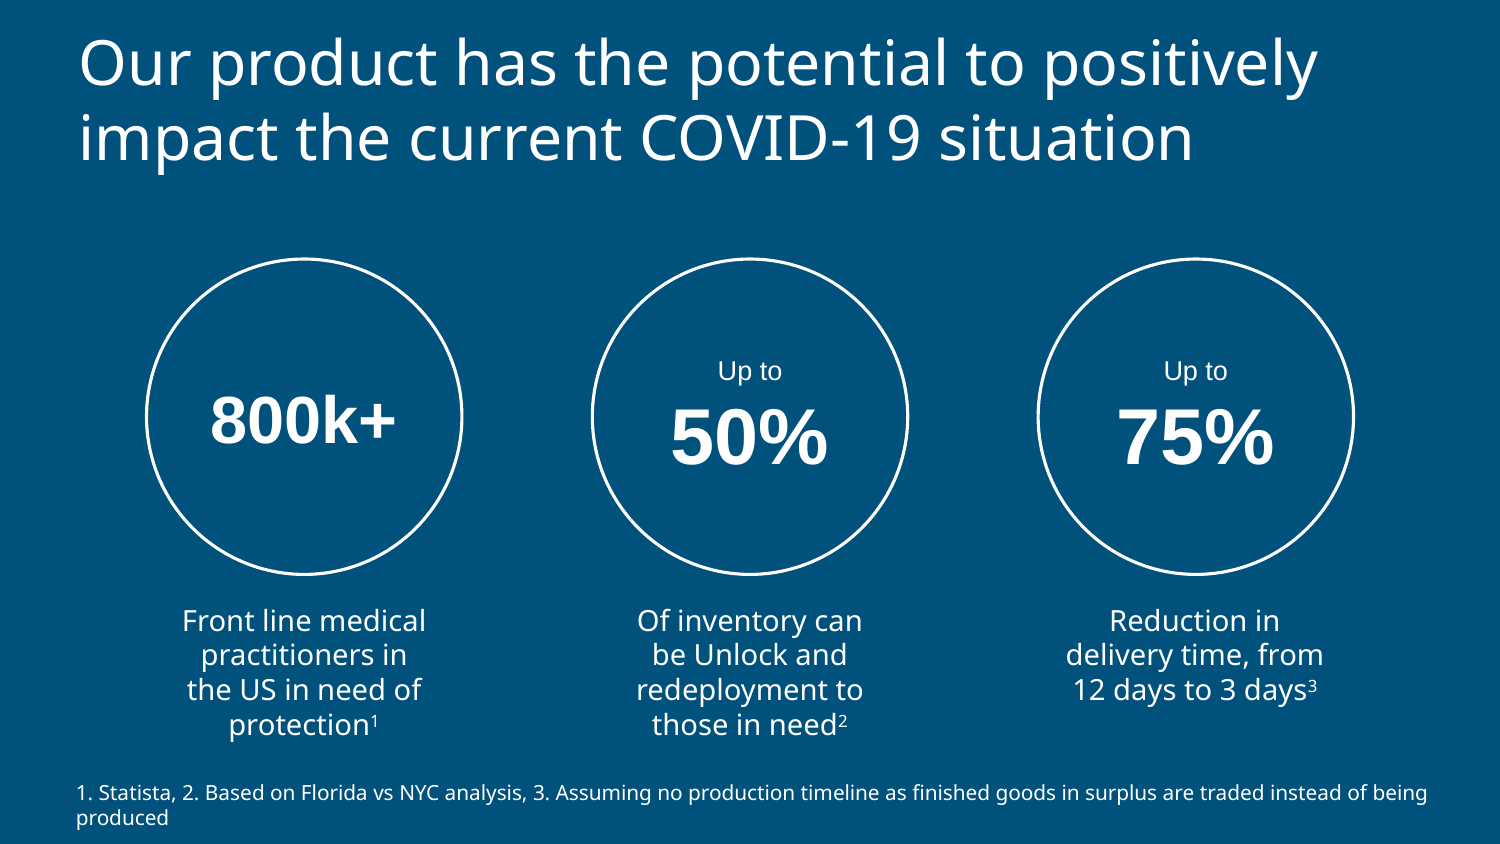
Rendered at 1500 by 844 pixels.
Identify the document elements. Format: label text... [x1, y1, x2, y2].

picture [1115, 686, 1119, 699]
picture [1264, 692, 1269, 700]
picture [1225, 688, 1234, 698]
picture [1133, 692, 1138, 700]
picture [730, 685, 739, 699]
picture [861, 44, 879, 75]
picture [252, 51, 270, 75]
picture [1148, 685, 1157, 706]
picture [706, 685, 714, 699]
picture [242, 685, 251, 700]
picture [837, 685, 845, 699]
picture [1193, 52, 1197, 75]
picture [132, 52, 137, 75]
picture [902, 52, 927, 75]
picture [939, 38, 943, 75]
picture [532, 51, 554, 75]
picture [413, 685, 420, 699]
picture [1279, 695, 1288, 706]
picture [967, 44, 985, 75]
picture [684, 687, 696, 696]
picture [1287, 52, 1300, 75]
picture [742, 685, 754, 706]
picture [826, 51, 853, 75]
picture [693, 51, 721, 75]
picture [155, 52, 160, 75]
picture [218, 686, 230, 700]
picture [370, 686, 374, 699]
picture [639, 51, 667, 75]
picture [888, 52, 892, 75]
picture [666, 685, 674, 699]
picture [318, 717, 325, 735]
title Our product has the potential to positively impact the current COVID-19 situation [63, 75, 1437, 188]
picture [1267, 685, 1275, 699]
picture [460, 38, 487, 75]
picture [352, 52, 357, 75]
picture [172, 51, 190, 75]
text_box Reduction in delivery time, from 12 days to 3 days3 [1050, 586, 1340, 685]
picture [277, 717, 285, 734]
picture [1122, 51, 1144, 75]
picture [336, 720, 346, 733]
picture [497, 52, 522, 75]
picture [260, 721, 264, 734]
picture [312, 38, 341, 75]
text_box 800k+ [146, 259, 462, 575]
picture [992, 51, 1022, 75]
picture [389, 51, 412, 75]
picture [264, 720, 273, 734]
picture [1305, 52, 1317, 75]
picture [1048, 51, 1076, 75]
picture [236, 720, 244, 734]
picture [691, 722, 696, 734]
picture [726, 686, 730, 699]
picture [576, 44, 594, 75]
picture [819, 685, 827, 699]
picture [1238, 51, 1266, 75]
text_box Of inventory can be Unlock and redeployment to those in need2 [605, 586, 895, 685]
picture [275, 51, 305, 75]
picture [304, 720, 314, 734]
picture [1246, 685, 1254, 699]
picture [1185, 685, 1193, 700]
picture [1295, 685, 1304, 692]
picture [729, 51, 759, 75]
picture [1157, 685, 1161, 695]
picture [776, 720, 784, 734]
picture [417, 44, 435, 75]
picture [789, 720, 801, 734]
text_box Up to 50% [592, 259, 908, 575]
picture [325, 685, 332, 699]
picture [806, 721, 818, 735]
picture [299, 685, 307, 699]
picture [653, 718, 661, 735]
picture [1206, 688, 1210, 699]
picture [1204, 52, 1216, 75]
picture [205, 685, 212, 699]
picture [263, 685, 275, 700]
picture [1221, 52, 1234, 75]
picture [338, 686, 350, 700]
picture [231, 720, 235, 741]
picture [763, 685, 771, 699]
text_box Front line medical practitioners in the US in need of protection1 [159, 586, 449, 685]
picture [1276, 38, 1280, 75]
picture [670, 720, 677, 734]
picture [602, 38, 629, 75]
picture [360, 720, 367, 734]
picture [288, 720, 300, 734]
picture [807, 685, 815, 699]
picture [375, 52, 380, 75]
picture [1136, 685, 1144, 699]
picture [1197, 686, 1201, 699]
picture [405, 688, 409, 699]
picture [650, 686, 662, 700]
picture [1084, 51, 1114, 75]
picture [789, 51, 817, 75]
picture [374, 685, 383, 699]
picture [252, 685, 257, 699]
picture [188, 685, 196, 700]
picture [345, 722, 350, 734]
picture [412, 525, 420, 533]
picture [700, 720, 709, 728]
picture [765, 44, 783, 75]
text_box 1. Statista, 2. Based on Florida vs NYC analysis, 3. Assuming no production timeline as finished goods in surplus are traded instead of being produced [60, 764, 1444, 795]
picture [1154, 52, 1158, 75]
picture [1166, 44, 1184, 75]
picture [773, 685, 780, 699]
picture [701, 685, 705, 706]
picture [682, 720, 692, 733]
picture [822, 720, 830, 734]
picture [714, 722, 726, 731]
picture [396, 686, 400, 699]
picture [1119, 685, 1128, 699]
text_box Up to 75% [1038, 259, 1354, 575]
picture [354, 685, 366, 700]
picture [751, 720, 758, 734]
picture [785, 687, 797, 696]
picture [82, 40, 122, 75]
picture [852, 685, 861, 698]
picture [214, 51, 242, 75]
